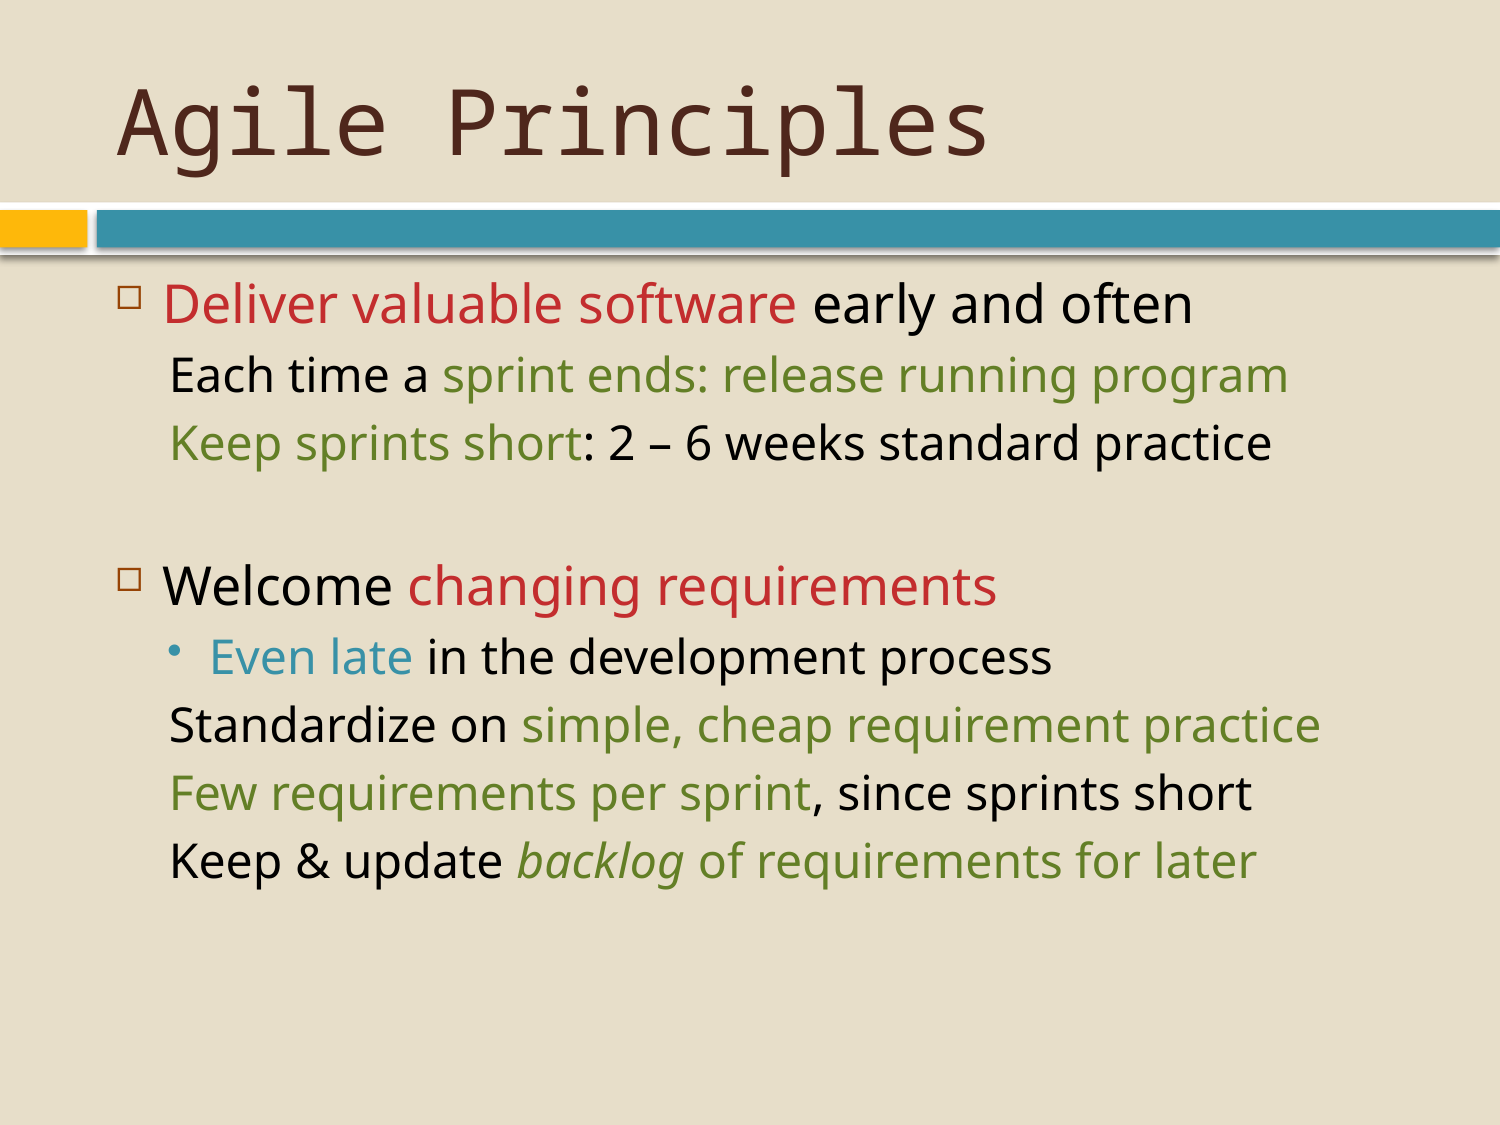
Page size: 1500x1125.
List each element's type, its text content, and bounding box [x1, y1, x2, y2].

list Deliver valuable software early and often Each time a sprint ends: release running program Keep sprints short: 2 – 6 weeks standard practice Welcome changing requirements Even late in the development process Standardize on simple, cheap requirement practice Few requirements per sprint, since sprints short Keep & update backlog of requirements for later [100, 262, 1500, 1100]
title Agile Principles [100, 37, 1438, 200]
